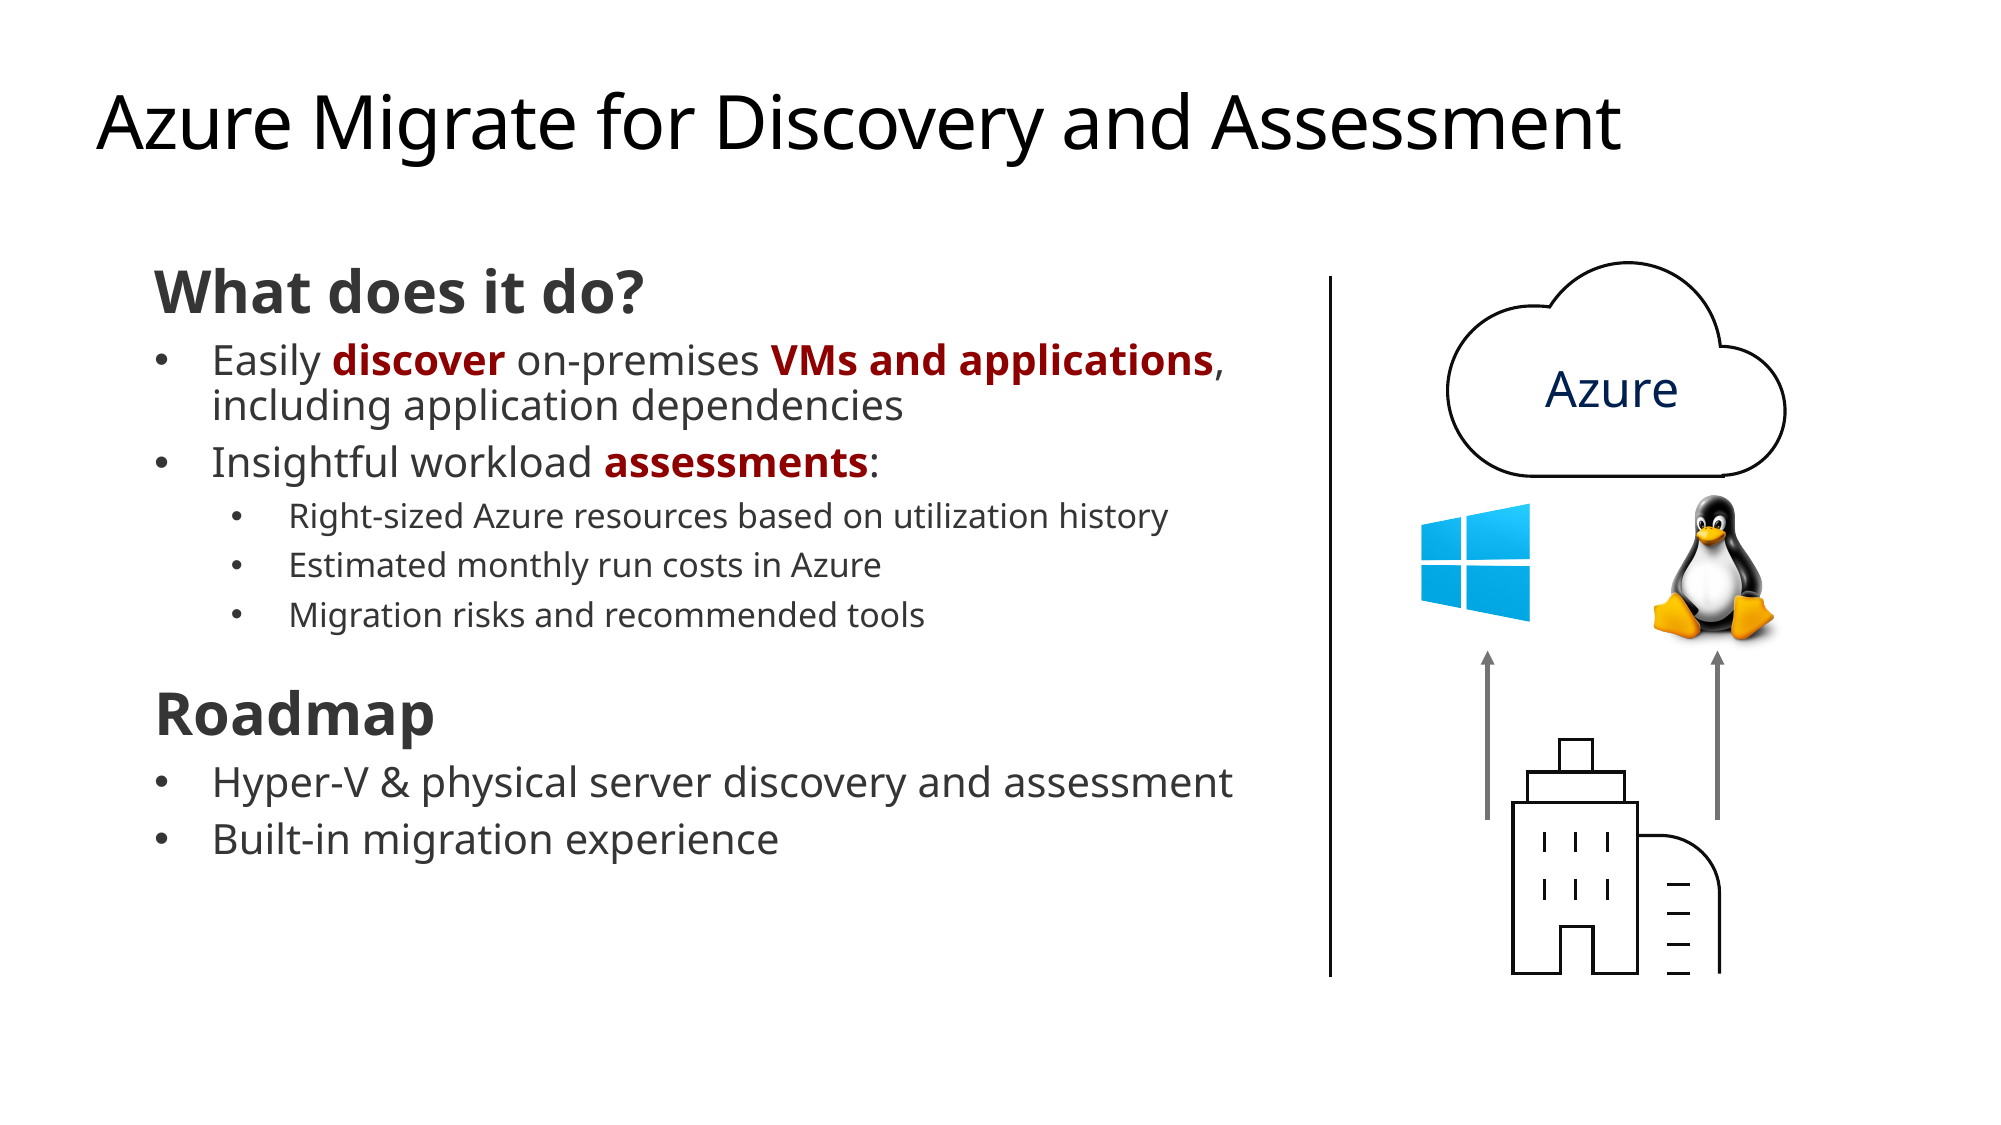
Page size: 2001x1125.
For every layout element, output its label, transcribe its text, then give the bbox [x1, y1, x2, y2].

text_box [1447, 262, 1786, 477]
picture [1642, 495, 1785, 654]
picture [1421, 503, 1531, 623]
text_box [1513, 739, 1720, 974]
text_box What does it do? Easily discover on-premises VMs and applications, including application dependencies Insightful workload assessments: Right-sized Azure resources based on utilization history Estimated monthly run costs in Azure Migration risks and recommended tools Roadmap Hyper-V & physical server discovery and assessment Built-in migration experience [124, 238, 1396, 888]
title Azure Migrate for Discovery and Assessment [96, 75, 1904, 166]
